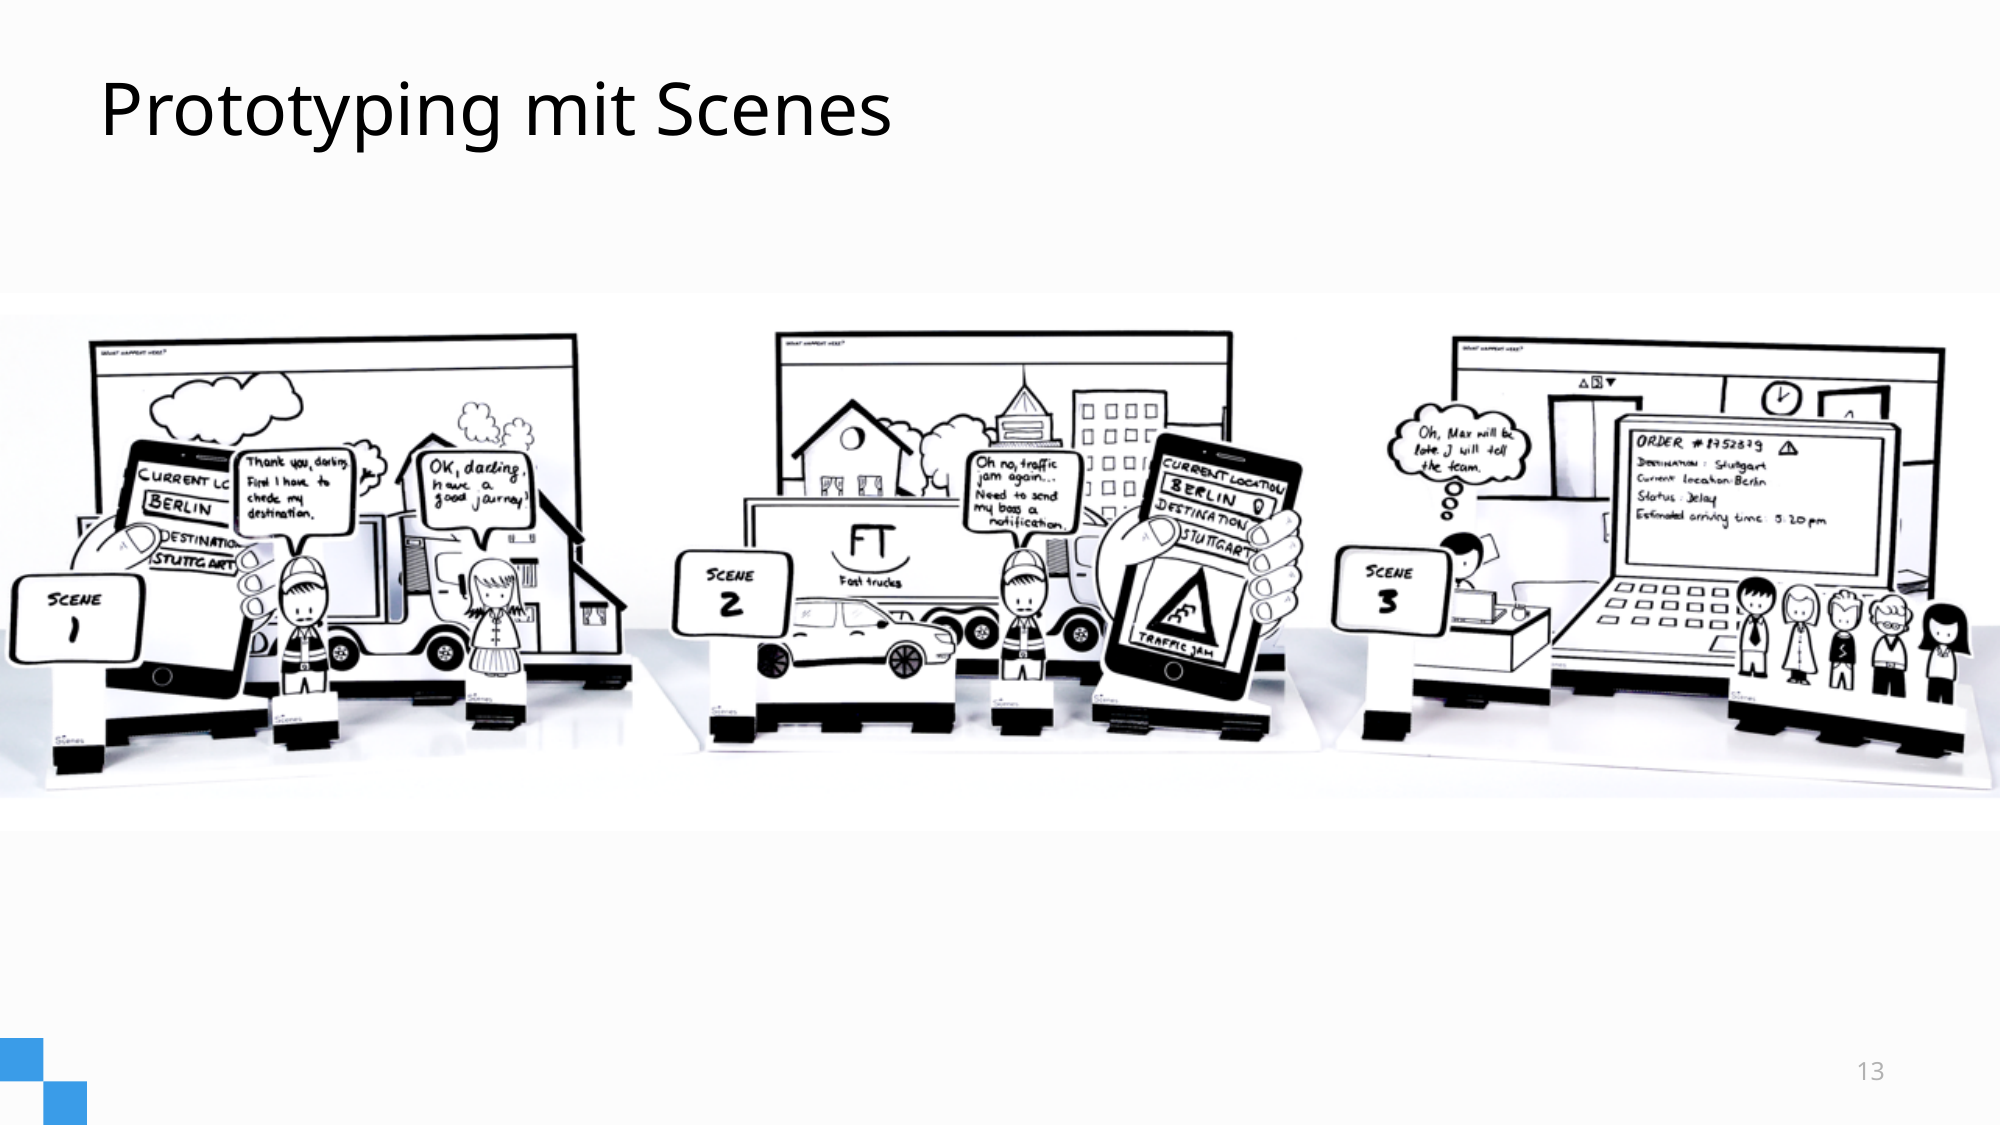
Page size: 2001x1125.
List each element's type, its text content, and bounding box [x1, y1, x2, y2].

title Prototyping mit Scenes [84, 64, 1810, 132]
picture [0, 293, 2000, 831]
slide_number 13 [1433, 1042, 1900, 1103]
